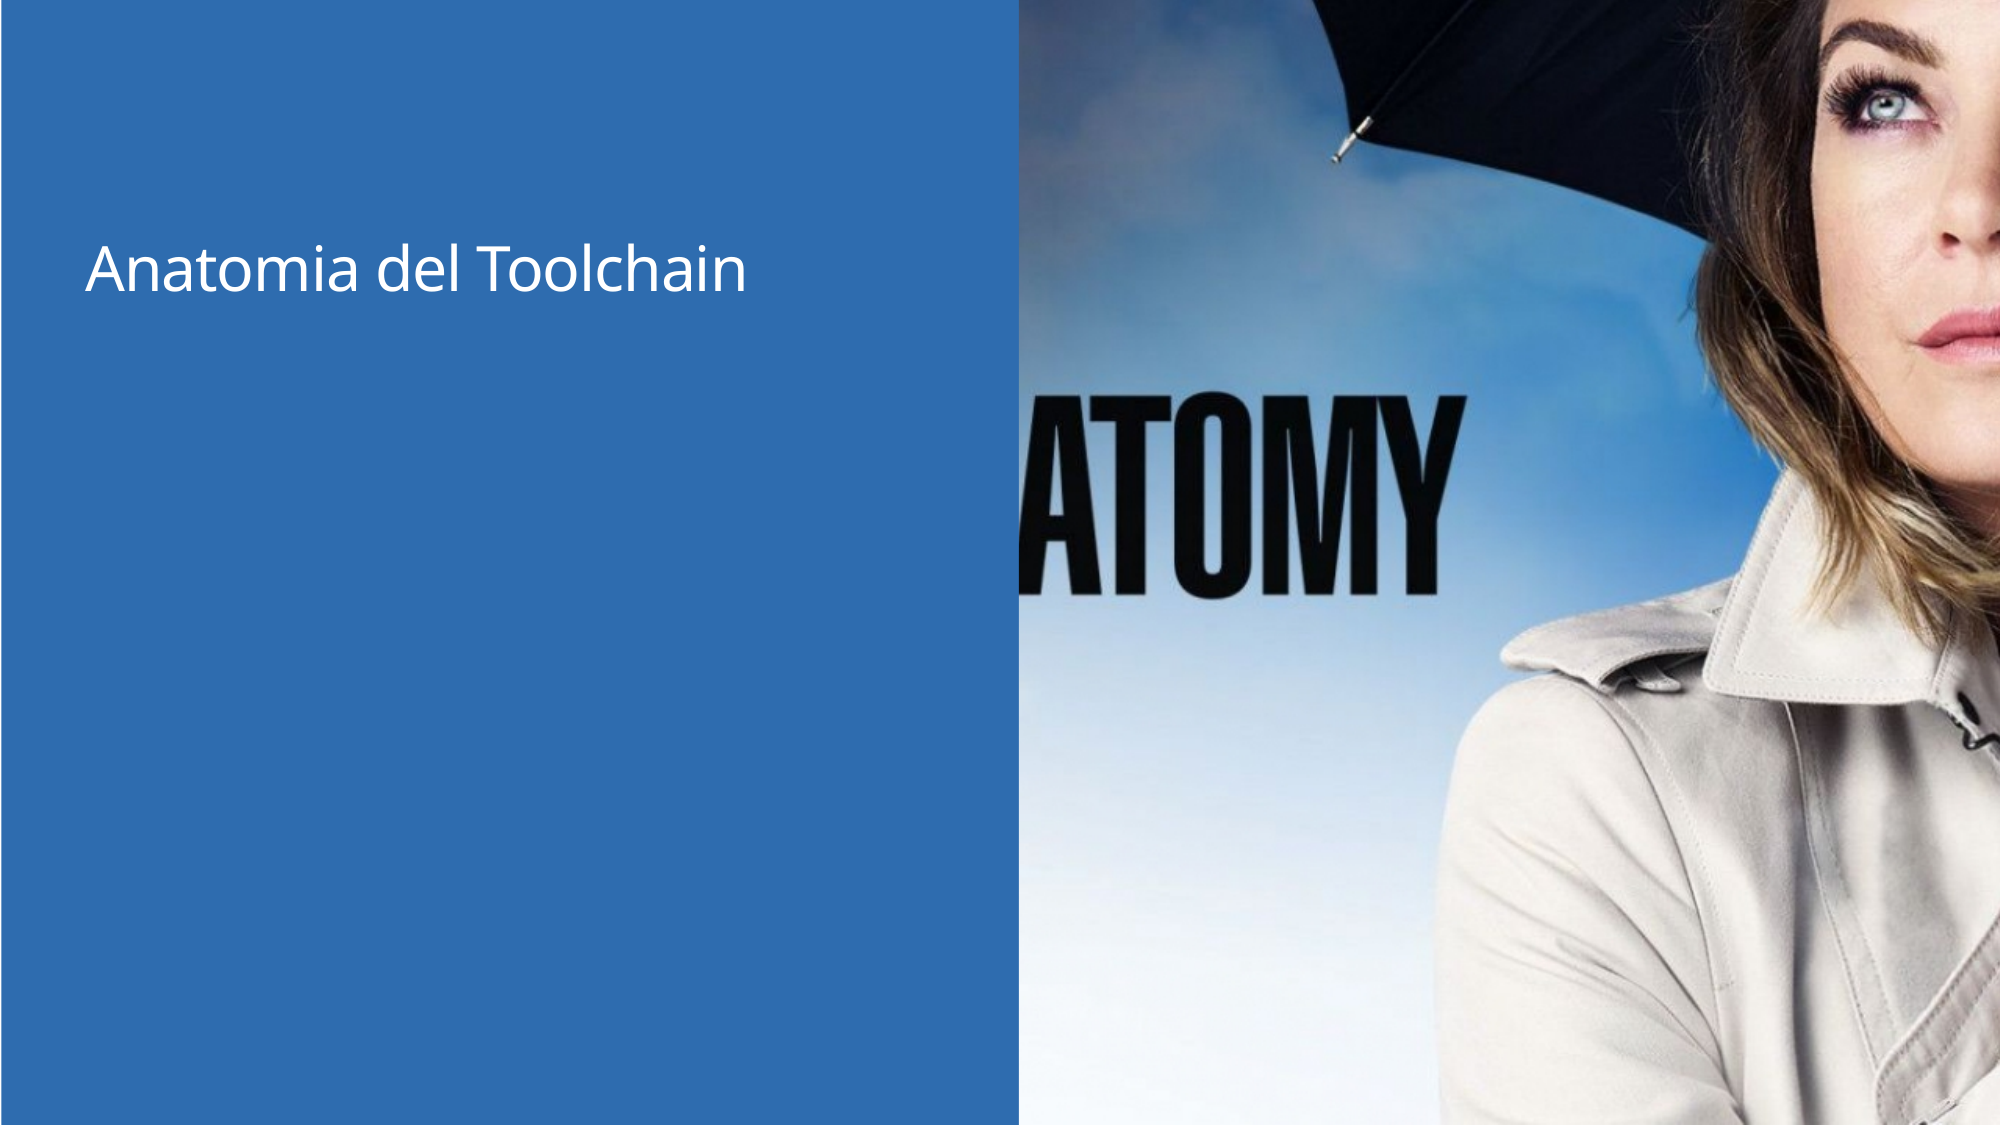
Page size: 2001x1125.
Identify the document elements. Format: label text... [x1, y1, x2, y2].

list Anatomia del Toolchain [85, 237, 977, 431]
picture [1018, 0, 2000, 1125]
